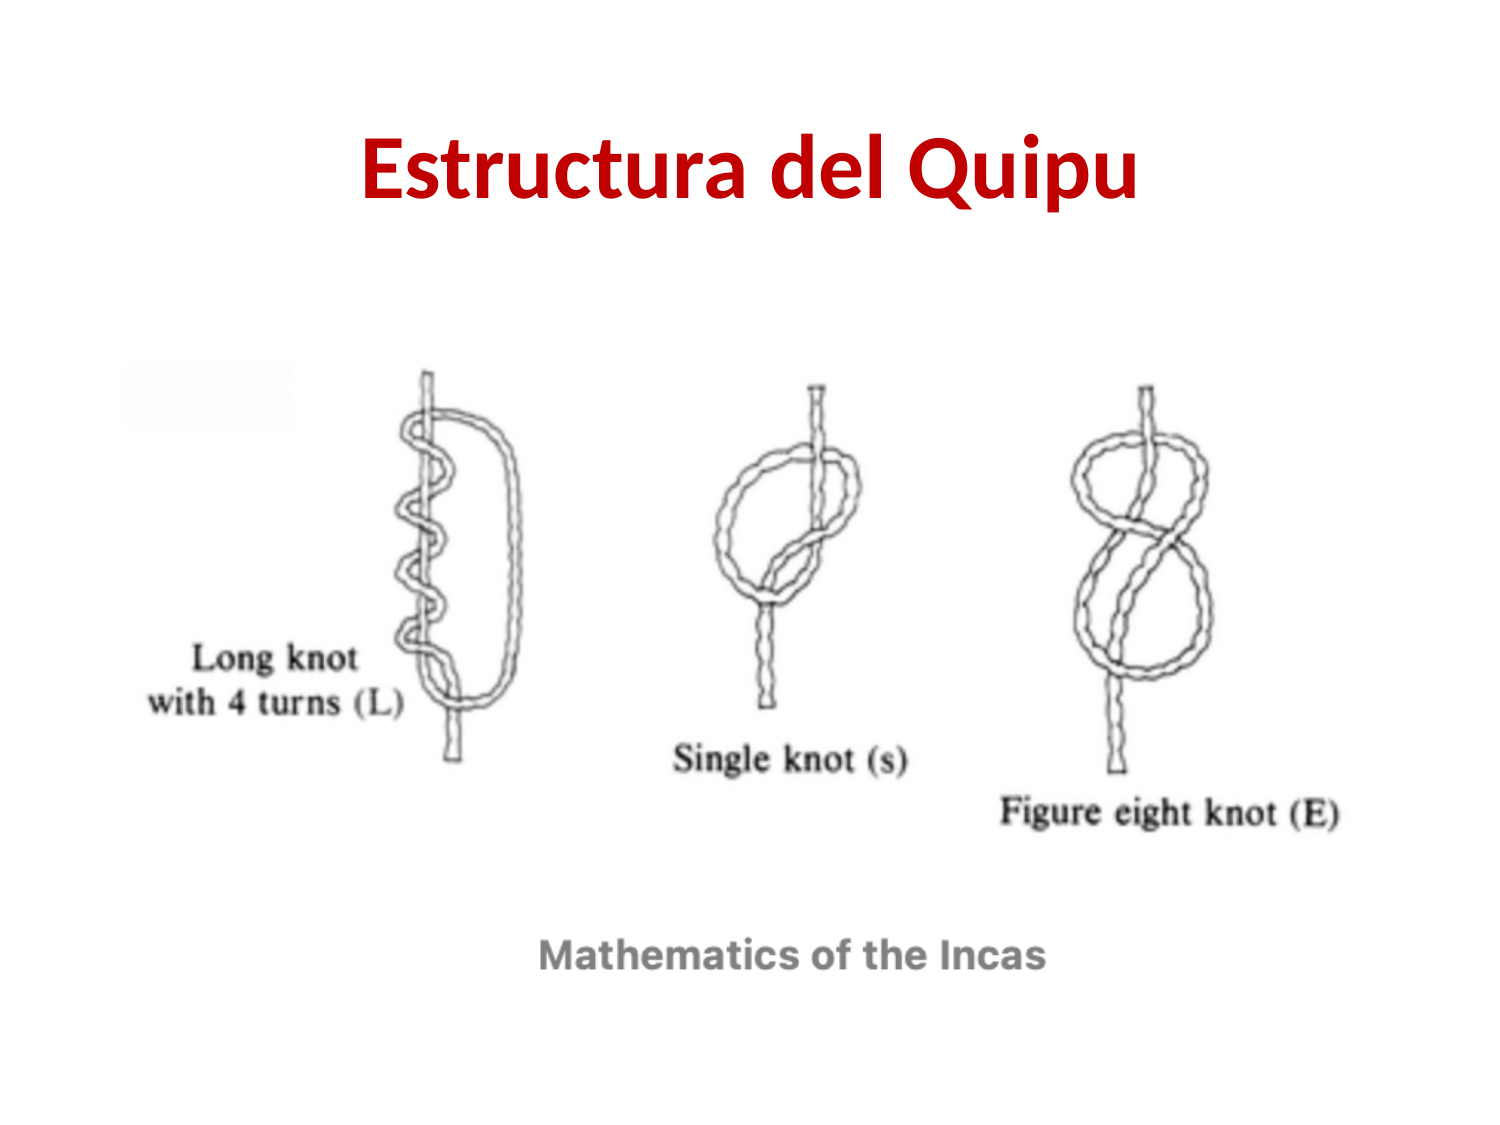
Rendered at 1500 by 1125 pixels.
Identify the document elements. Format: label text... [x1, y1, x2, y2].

picture [24, 280, 1476, 1020]
text_box Estructura del Quipu [27, 68, 1476, 256]
